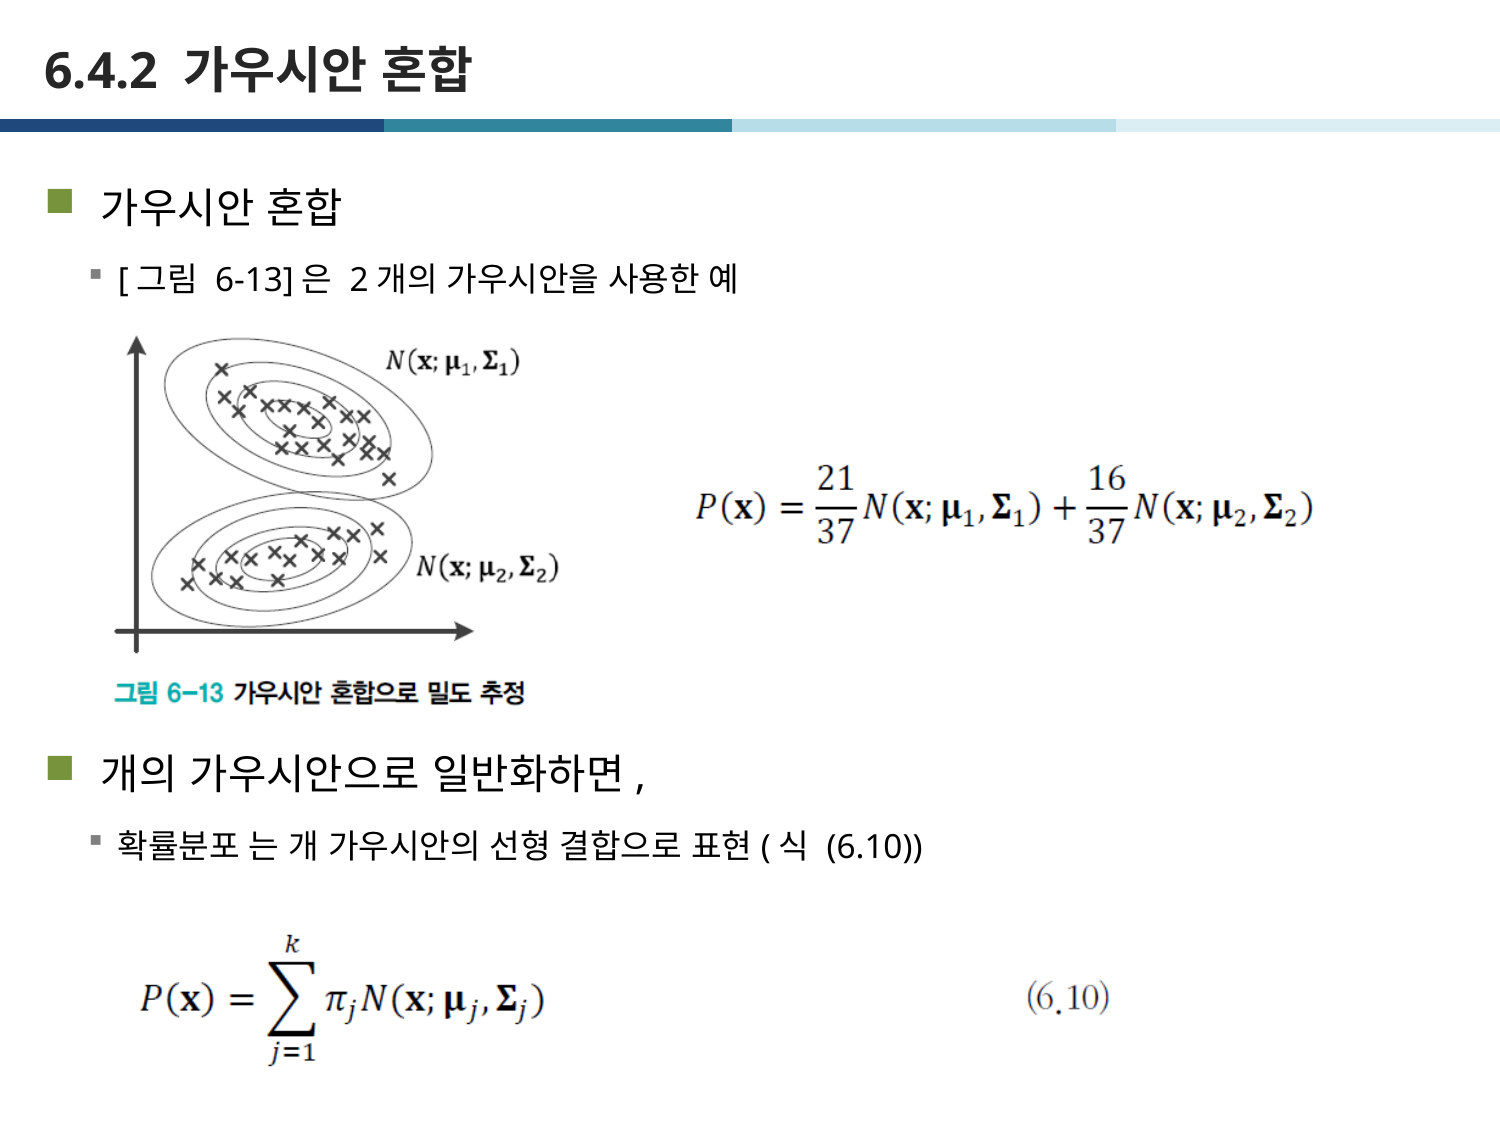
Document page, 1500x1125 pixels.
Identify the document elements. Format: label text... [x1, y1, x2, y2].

title 6.4.2 가우시안 혼합 [29, 23, 1270, 114]
picture [100, 328, 571, 708]
picture [135, 931, 1117, 1073]
picture [690, 455, 1318, 554]
